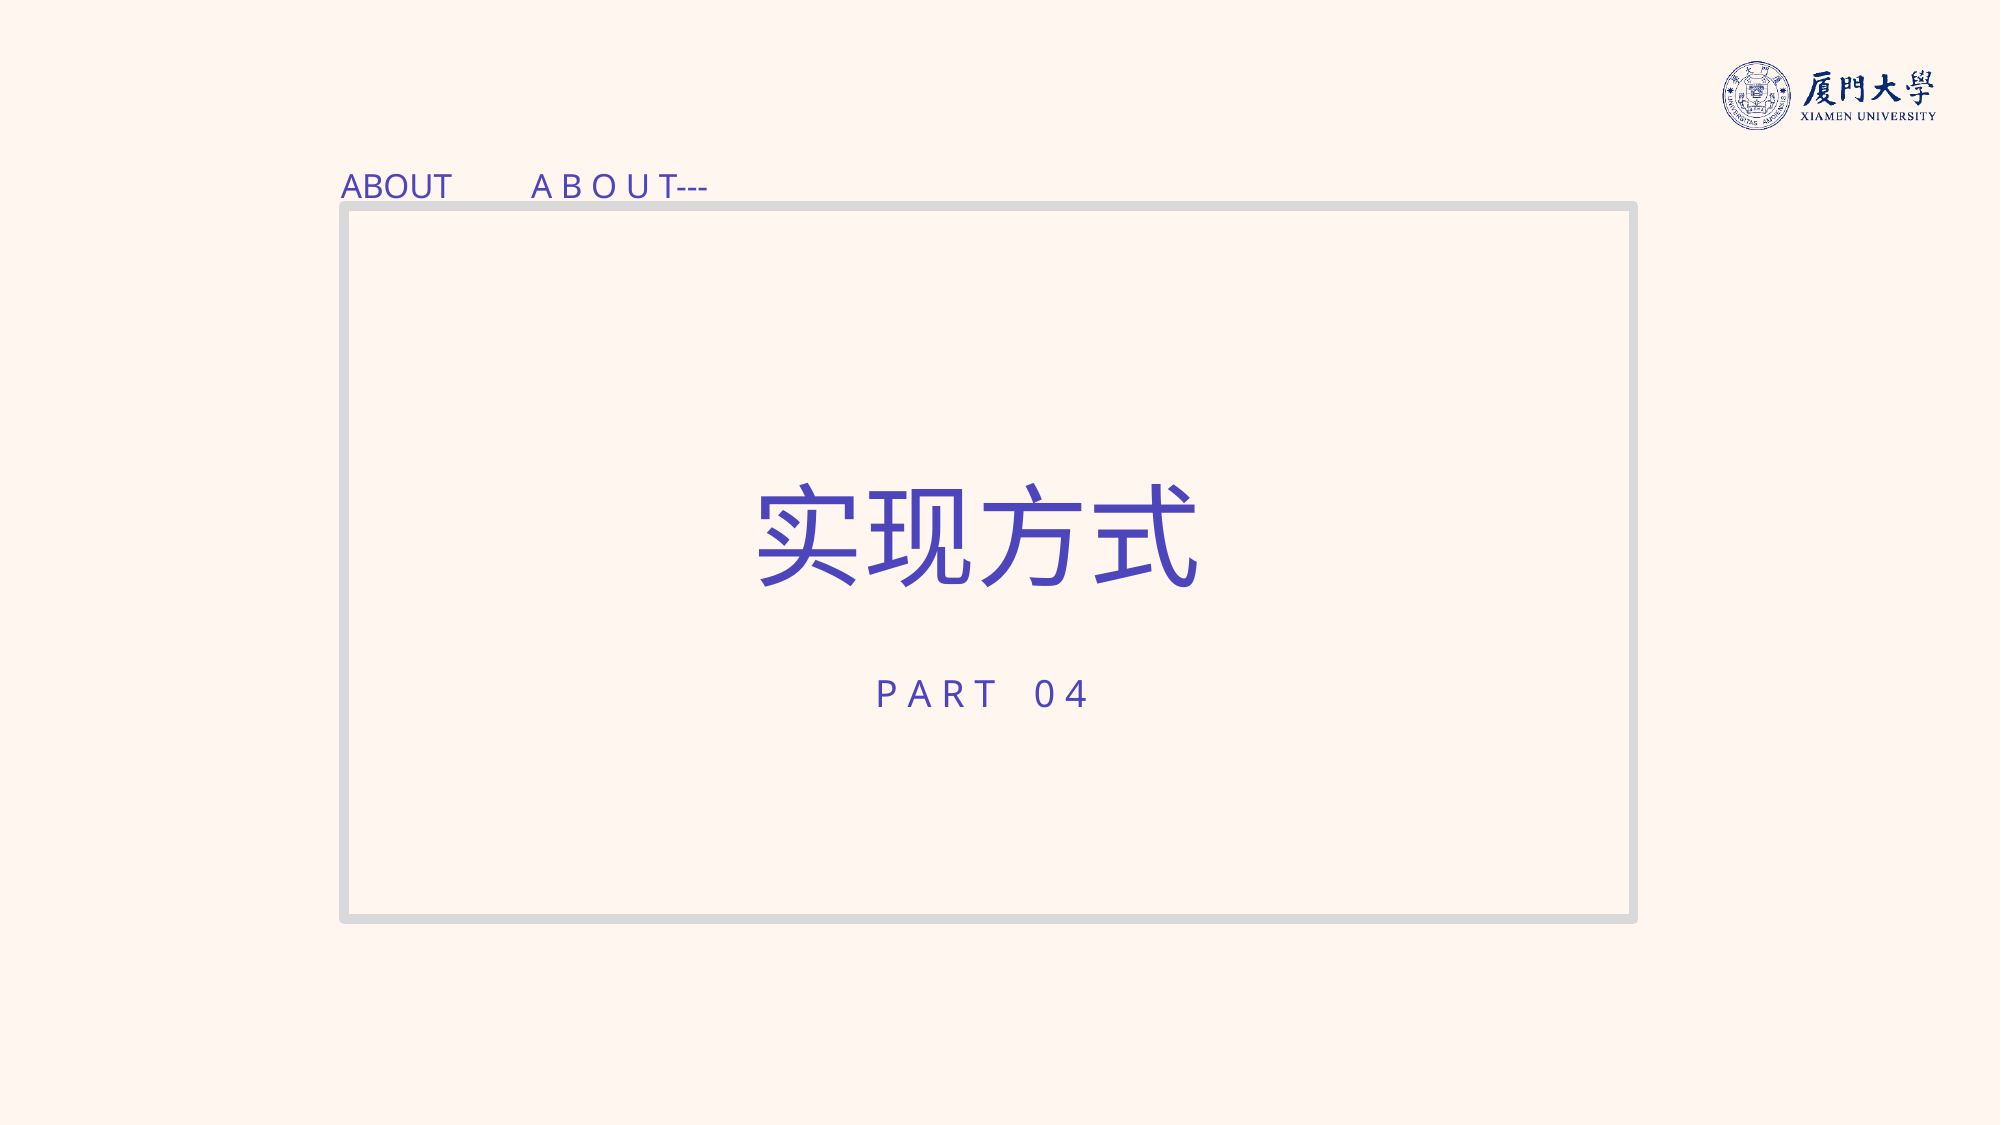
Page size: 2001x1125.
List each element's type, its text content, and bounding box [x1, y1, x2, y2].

text_box [343, 206, 1634, 919]
text_box P A R T 0 4 [860, 640, 1440, 723]
text_box 实现方式 [736, 458, 1564, 609]
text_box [326, 137, 1095, 207]
text_box [0, 0, 2000, 1125]
picture [1718, 61, 1963, 130]
